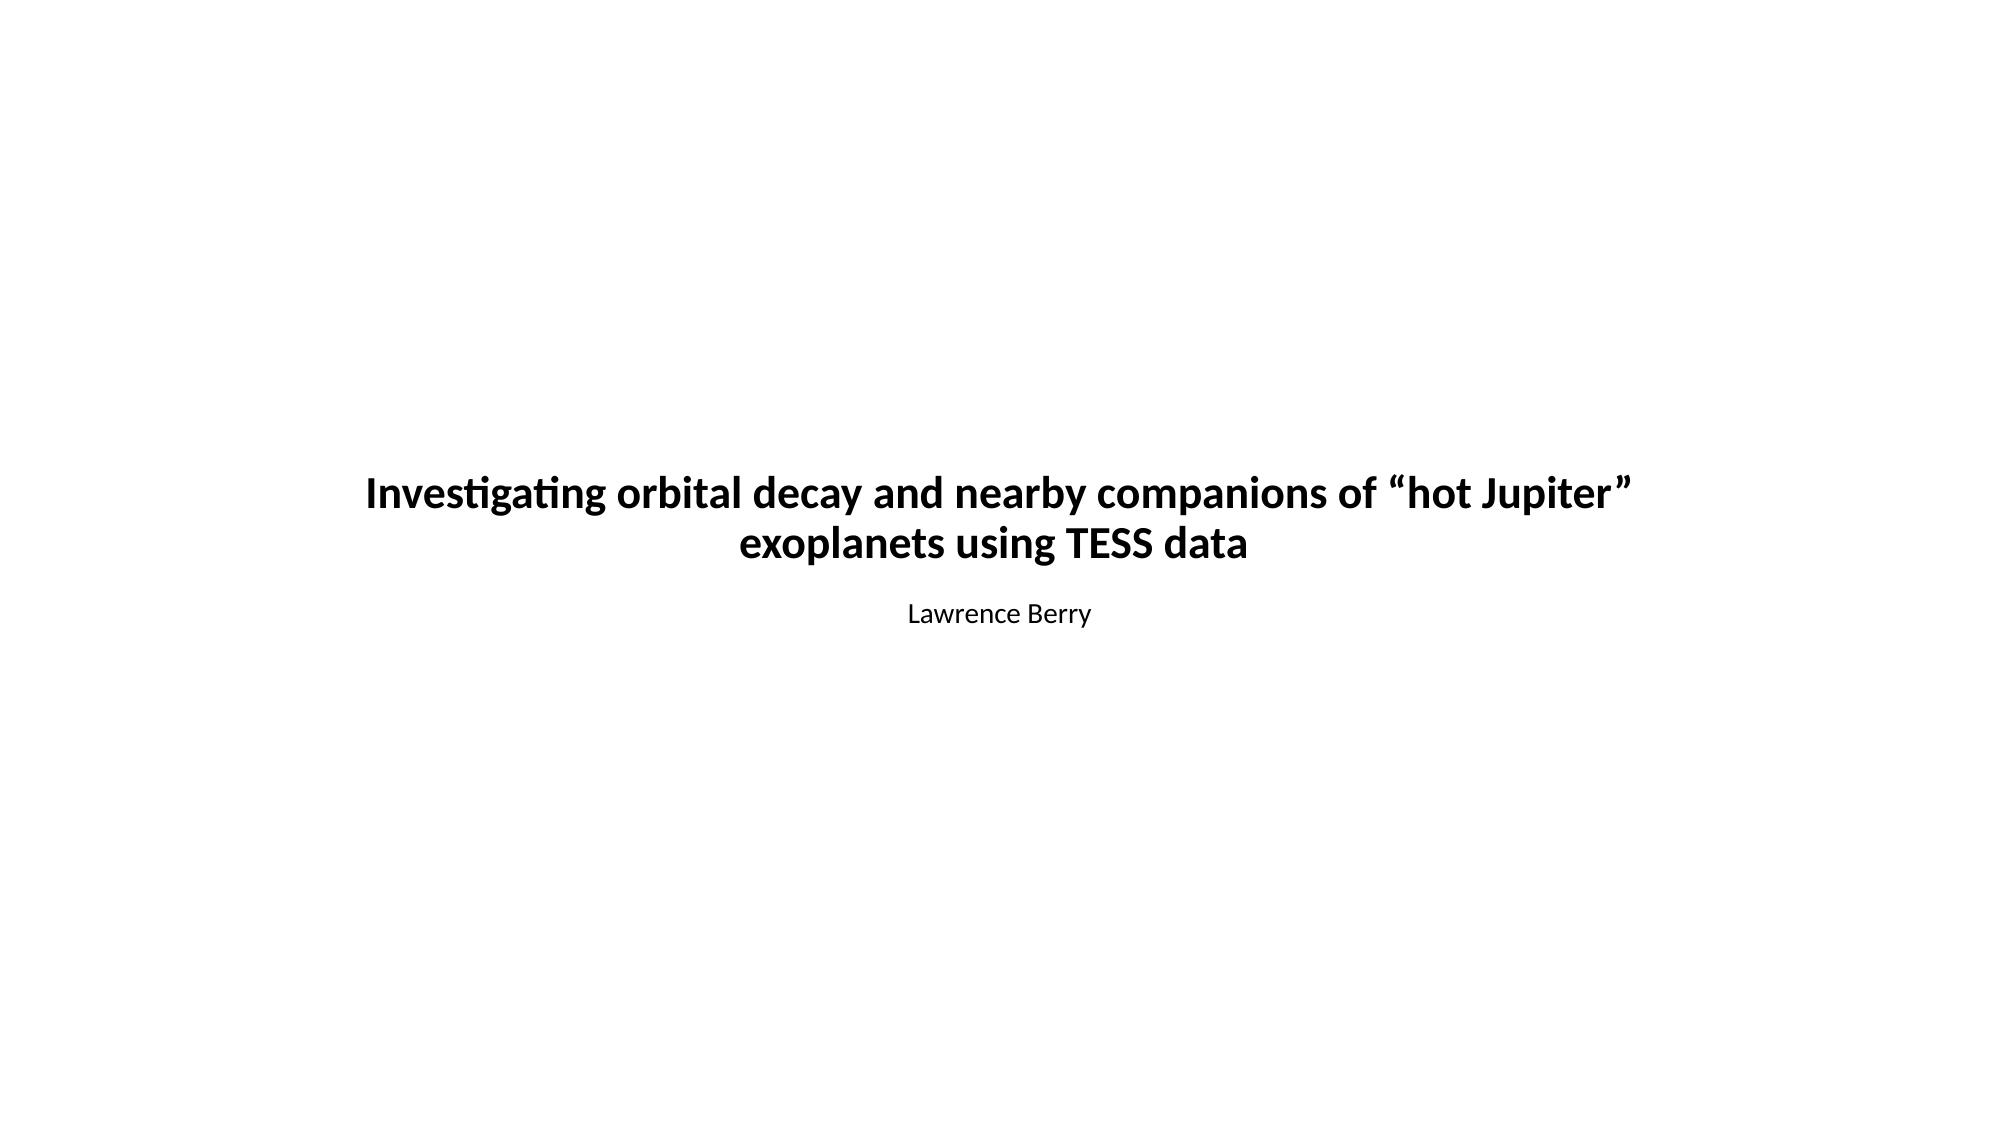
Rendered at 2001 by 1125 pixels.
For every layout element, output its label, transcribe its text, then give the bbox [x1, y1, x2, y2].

subtitle Lawrence Berry [249, 590, 1750, 863]
title Investigating orbital decay and nearby companions of “hot Jupiter” exoplanets using TESS data [249, 184, 1750, 576]
